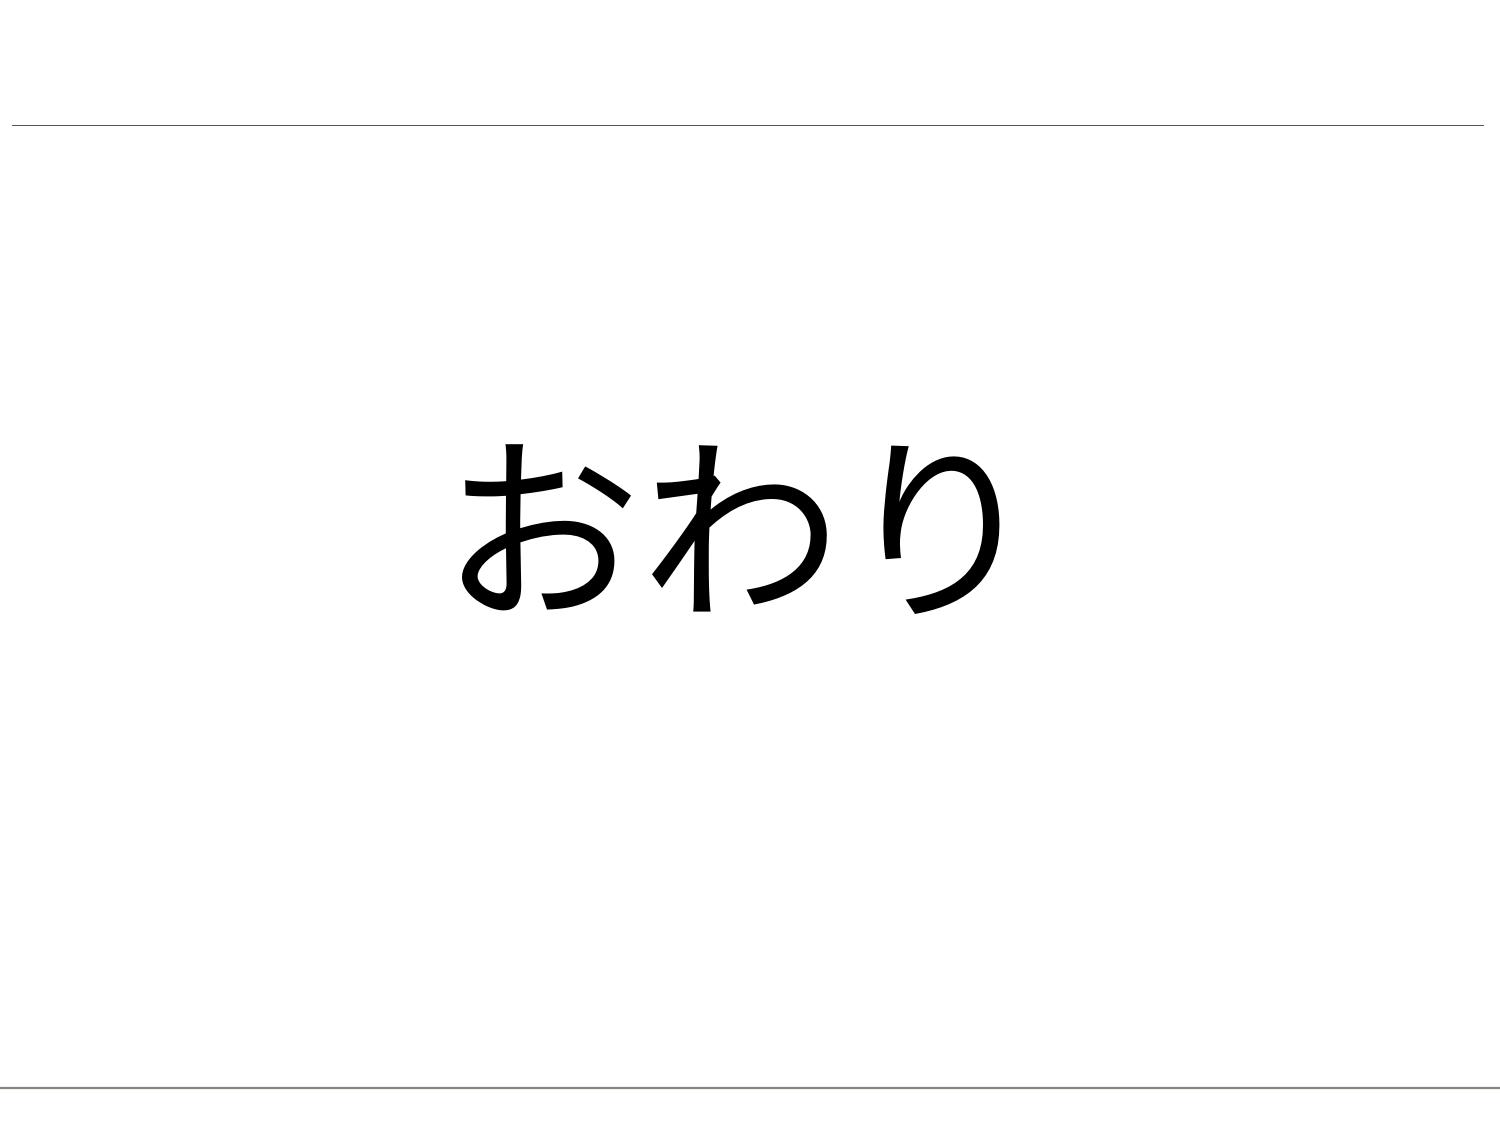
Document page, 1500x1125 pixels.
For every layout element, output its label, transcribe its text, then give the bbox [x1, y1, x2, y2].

text_box おわり [426, 397, 1057, 652]
